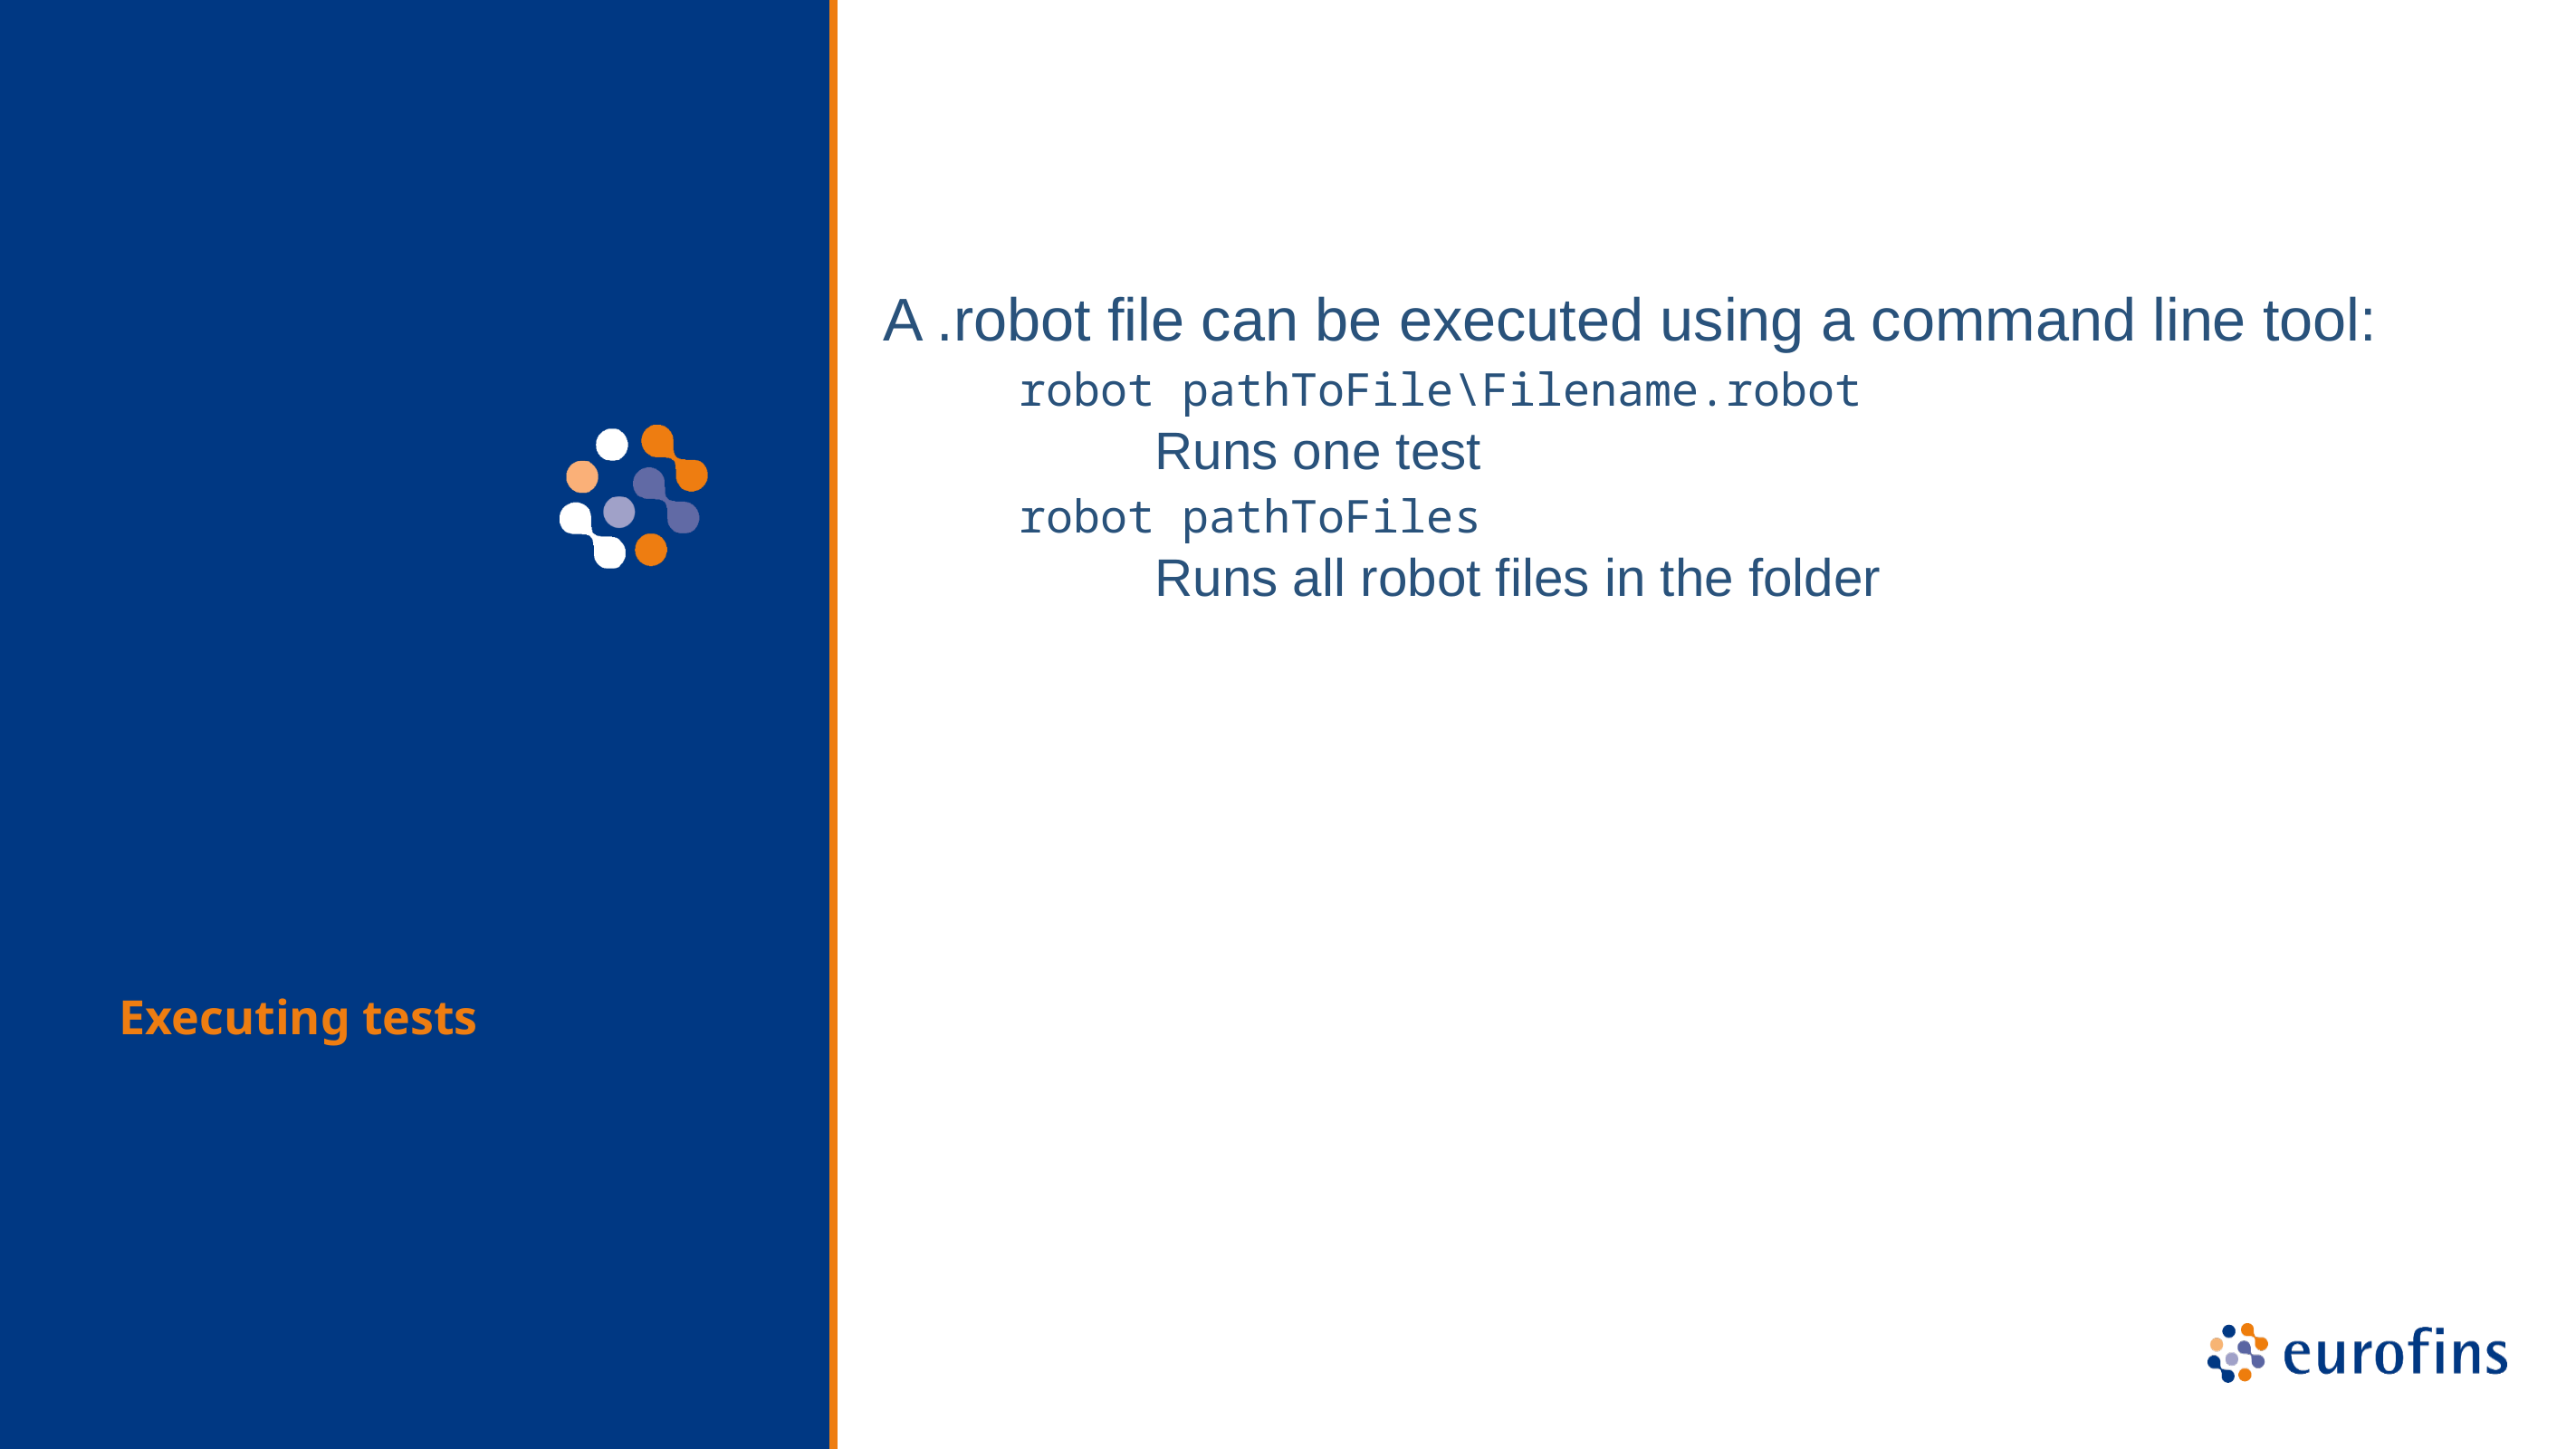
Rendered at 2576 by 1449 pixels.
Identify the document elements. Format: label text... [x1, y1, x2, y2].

picture [560, 425, 711, 569]
picture [2207, 1323, 2507, 1383]
list Executing tests [106, 981, 636, 1038]
text_box A .robot file can be executed using a command line tool: robot pathToFile\Filename.robot Runs one test robot pathToFiles Runs all robot files in the folder [870, 129, 2540, 1281]
